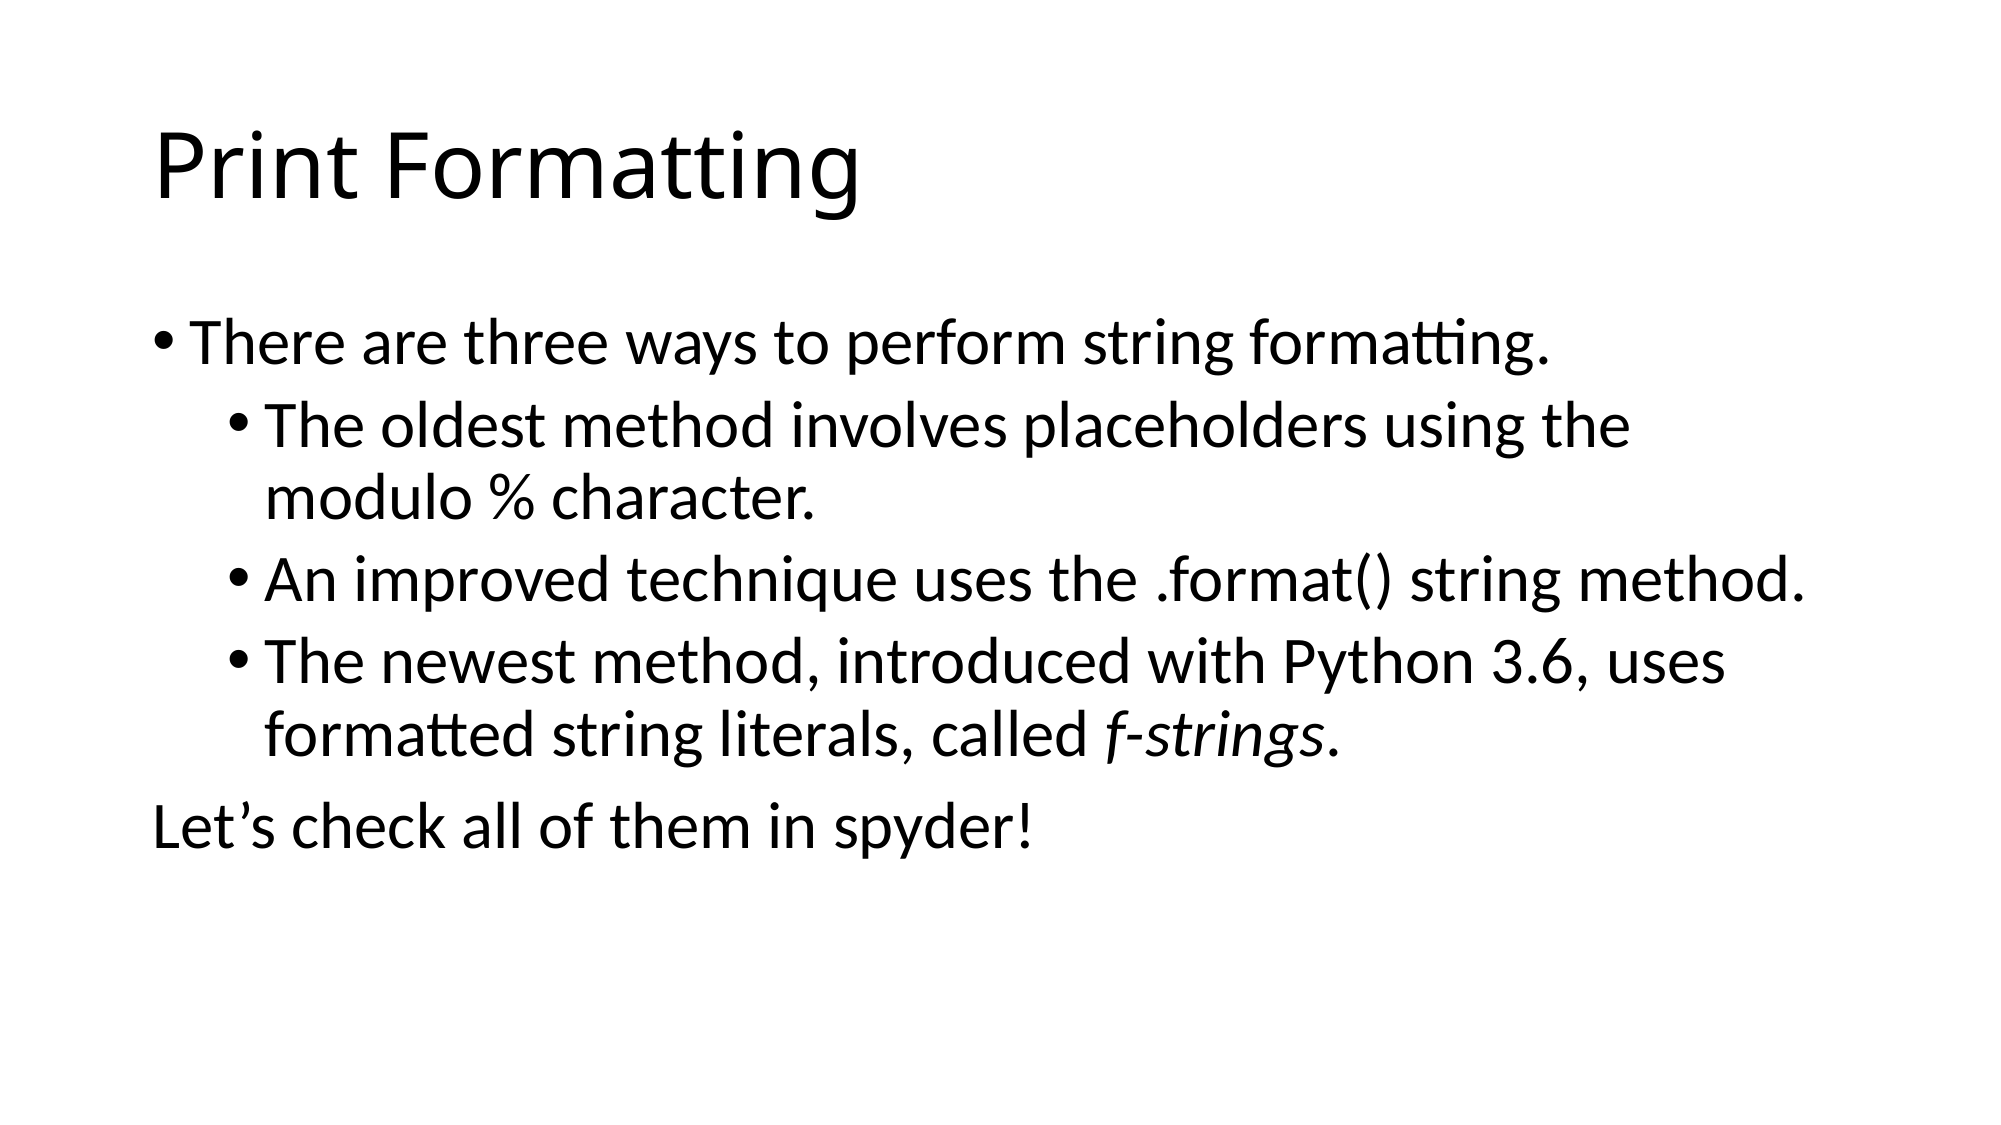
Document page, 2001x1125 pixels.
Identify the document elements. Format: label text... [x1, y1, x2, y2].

title Print Formatting [137, 59, 1863, 278]
list There are three ways to perform string formatting. The oldest method involves placeholders using the modulo % character. An improved technique uses the .format() string method. The newest method, introduced with Python 3.6, uses formatted string literals, called f-strings. Let’s check all of them in spyder! [137, 299, 1863, 1014]
